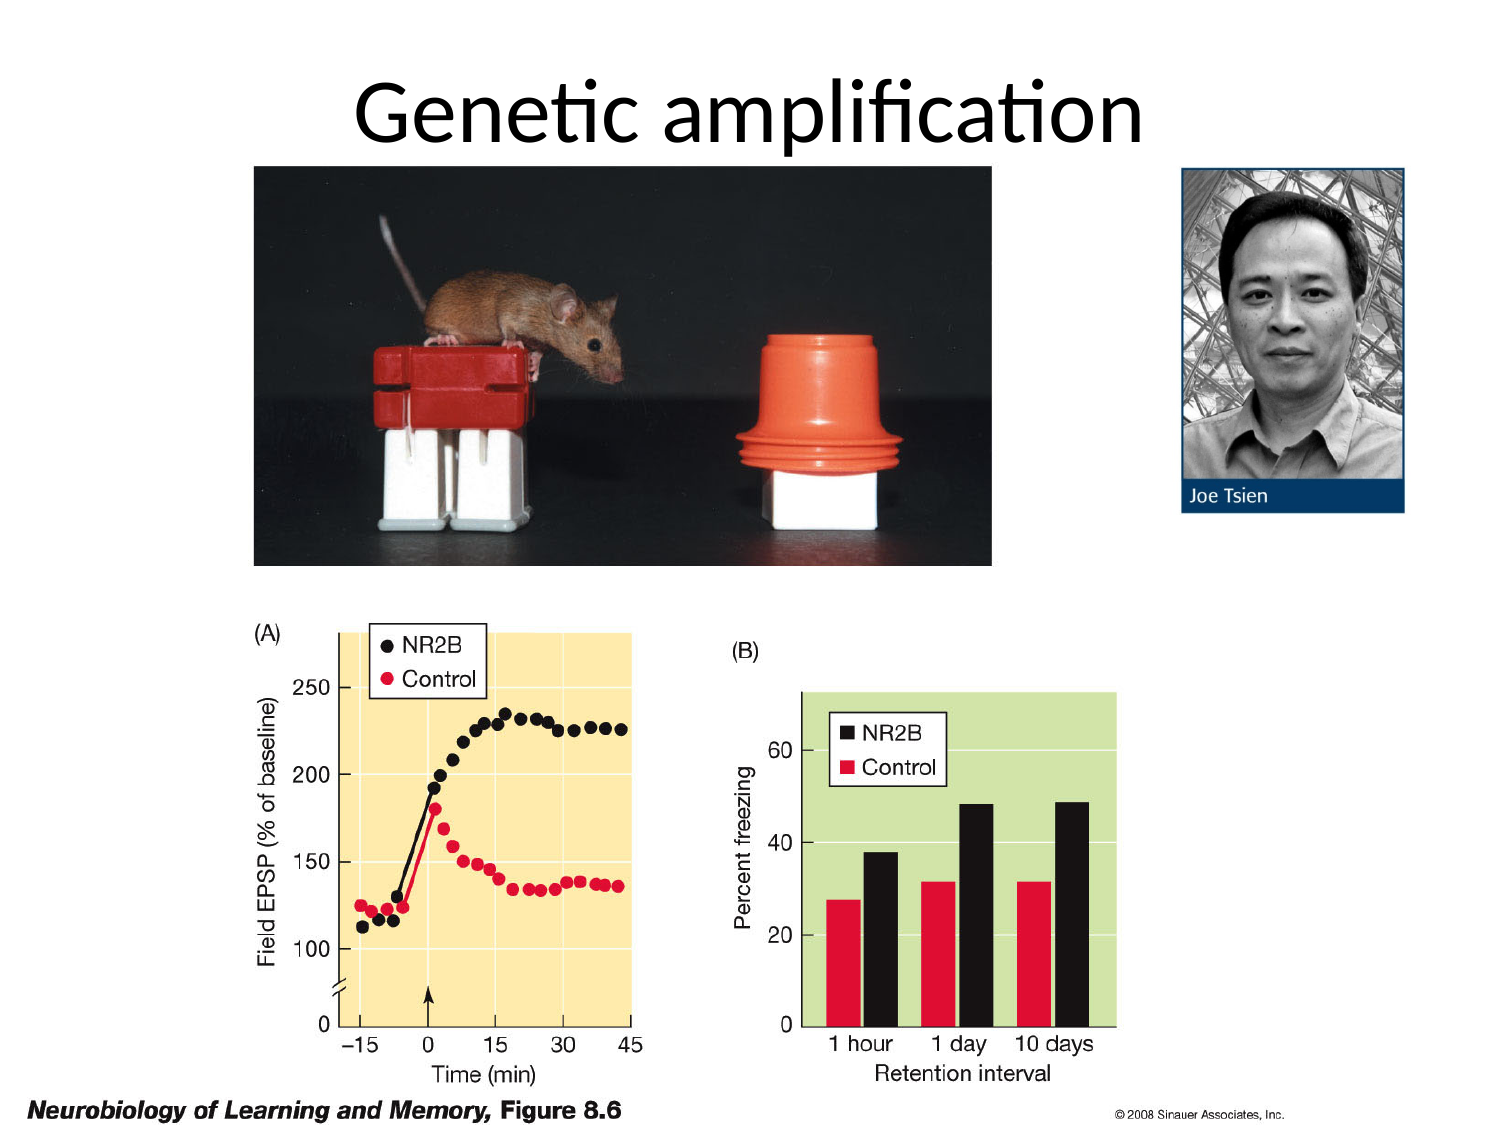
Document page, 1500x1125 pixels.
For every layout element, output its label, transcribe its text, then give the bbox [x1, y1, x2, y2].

picture [12, 162, 1424, 1125]
title Genetic amplification [75, 12, 1425, 162]
